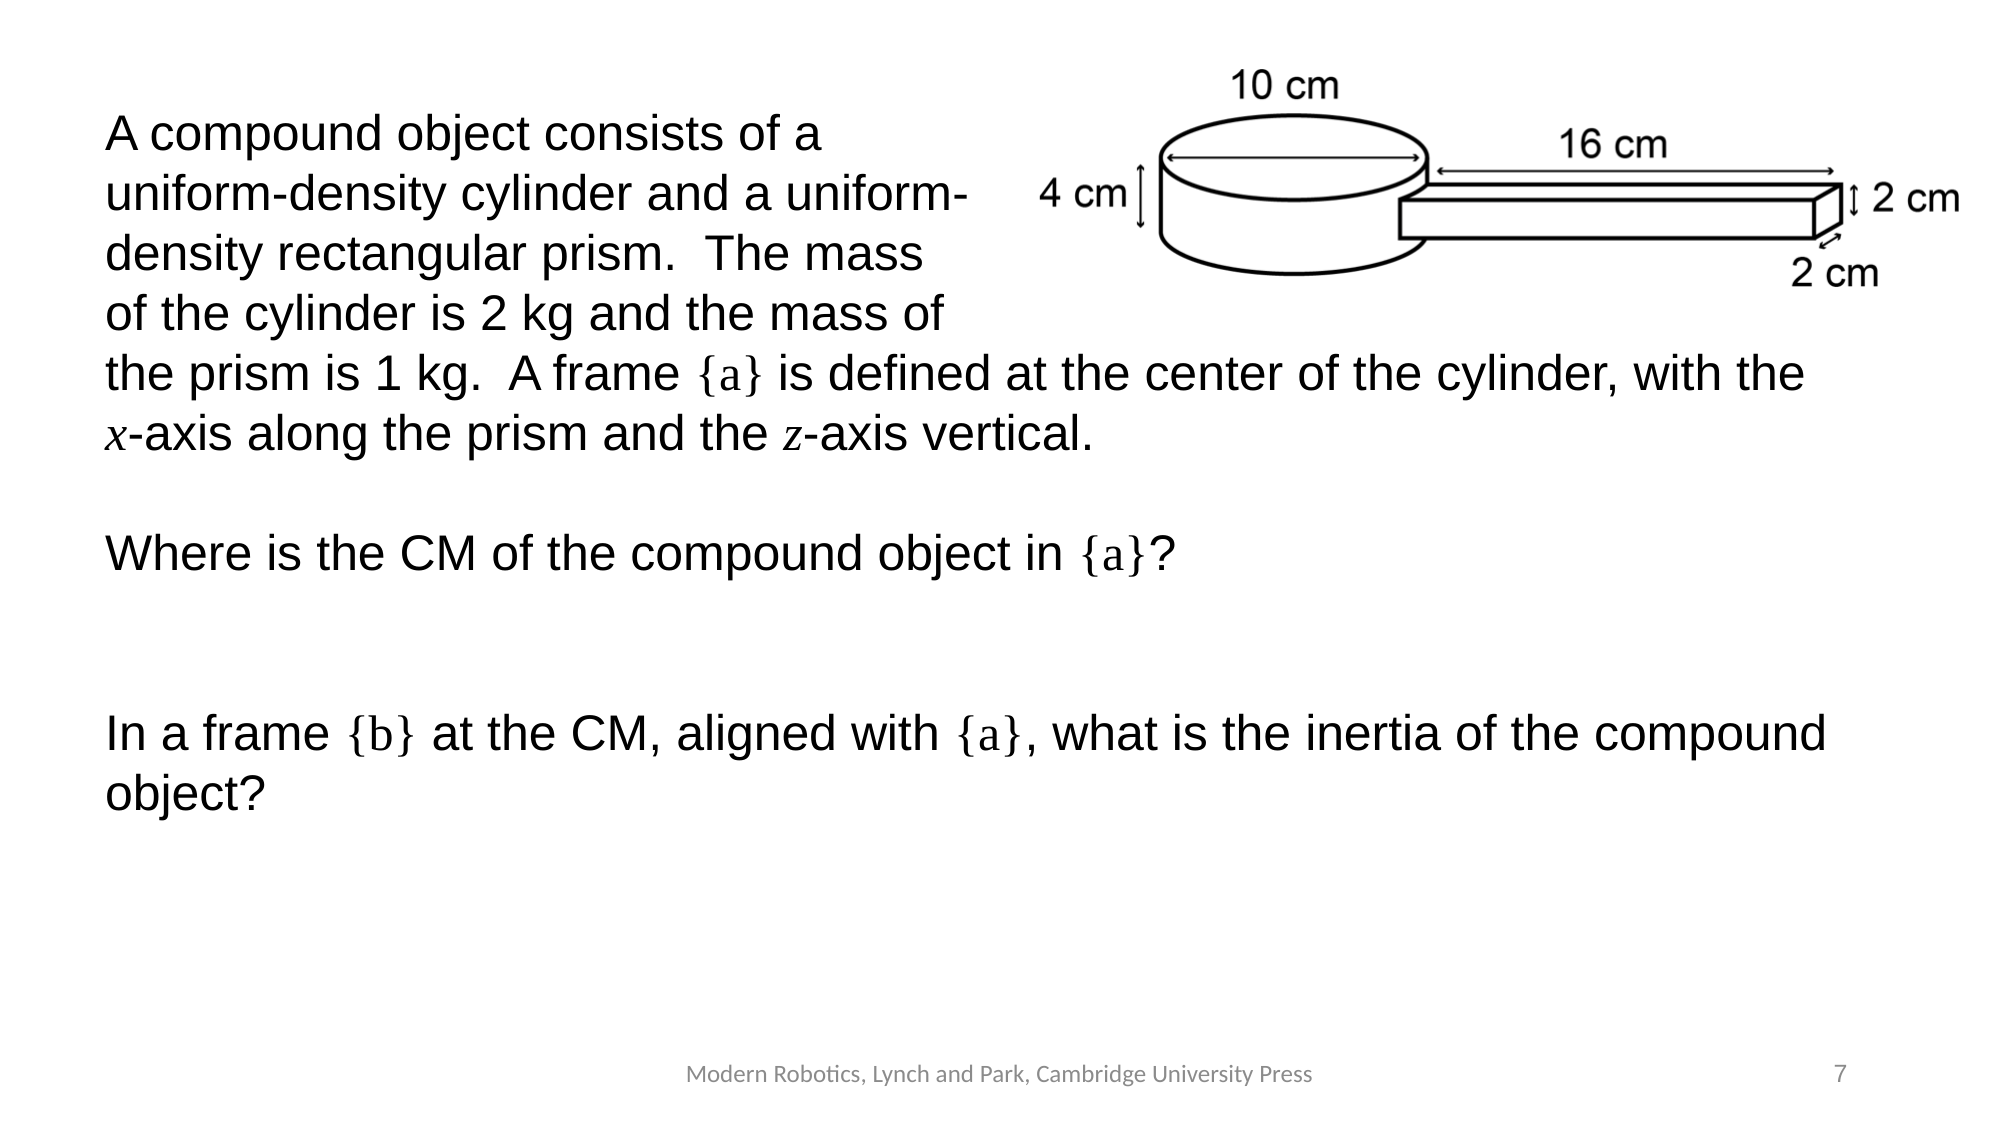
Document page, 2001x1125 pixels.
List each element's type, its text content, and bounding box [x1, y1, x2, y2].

slide_number 7 [1412, 1042, 1863, 1103]
picture [1035, 66, 1963, 293]
footer Modern Robotics, Lynch and Park, Cambridge University Press [662, 1042, 1338, 1103]
text_box A compound object consists of a uniform-density cylinder and a uniform- density rectangular prism. The mass of the cylinder is 2 kg and the mass of the prism is 1 kg. A frame {a} is defined at the center of the cylinder, with the x-axis along the prism and the z-axis vertical. Where is the CM of the compound object in {a}? In a frame {b} at the CM, aligned with {a}, what is the inertia of the compound object? [90, 93, 1857, 828]
